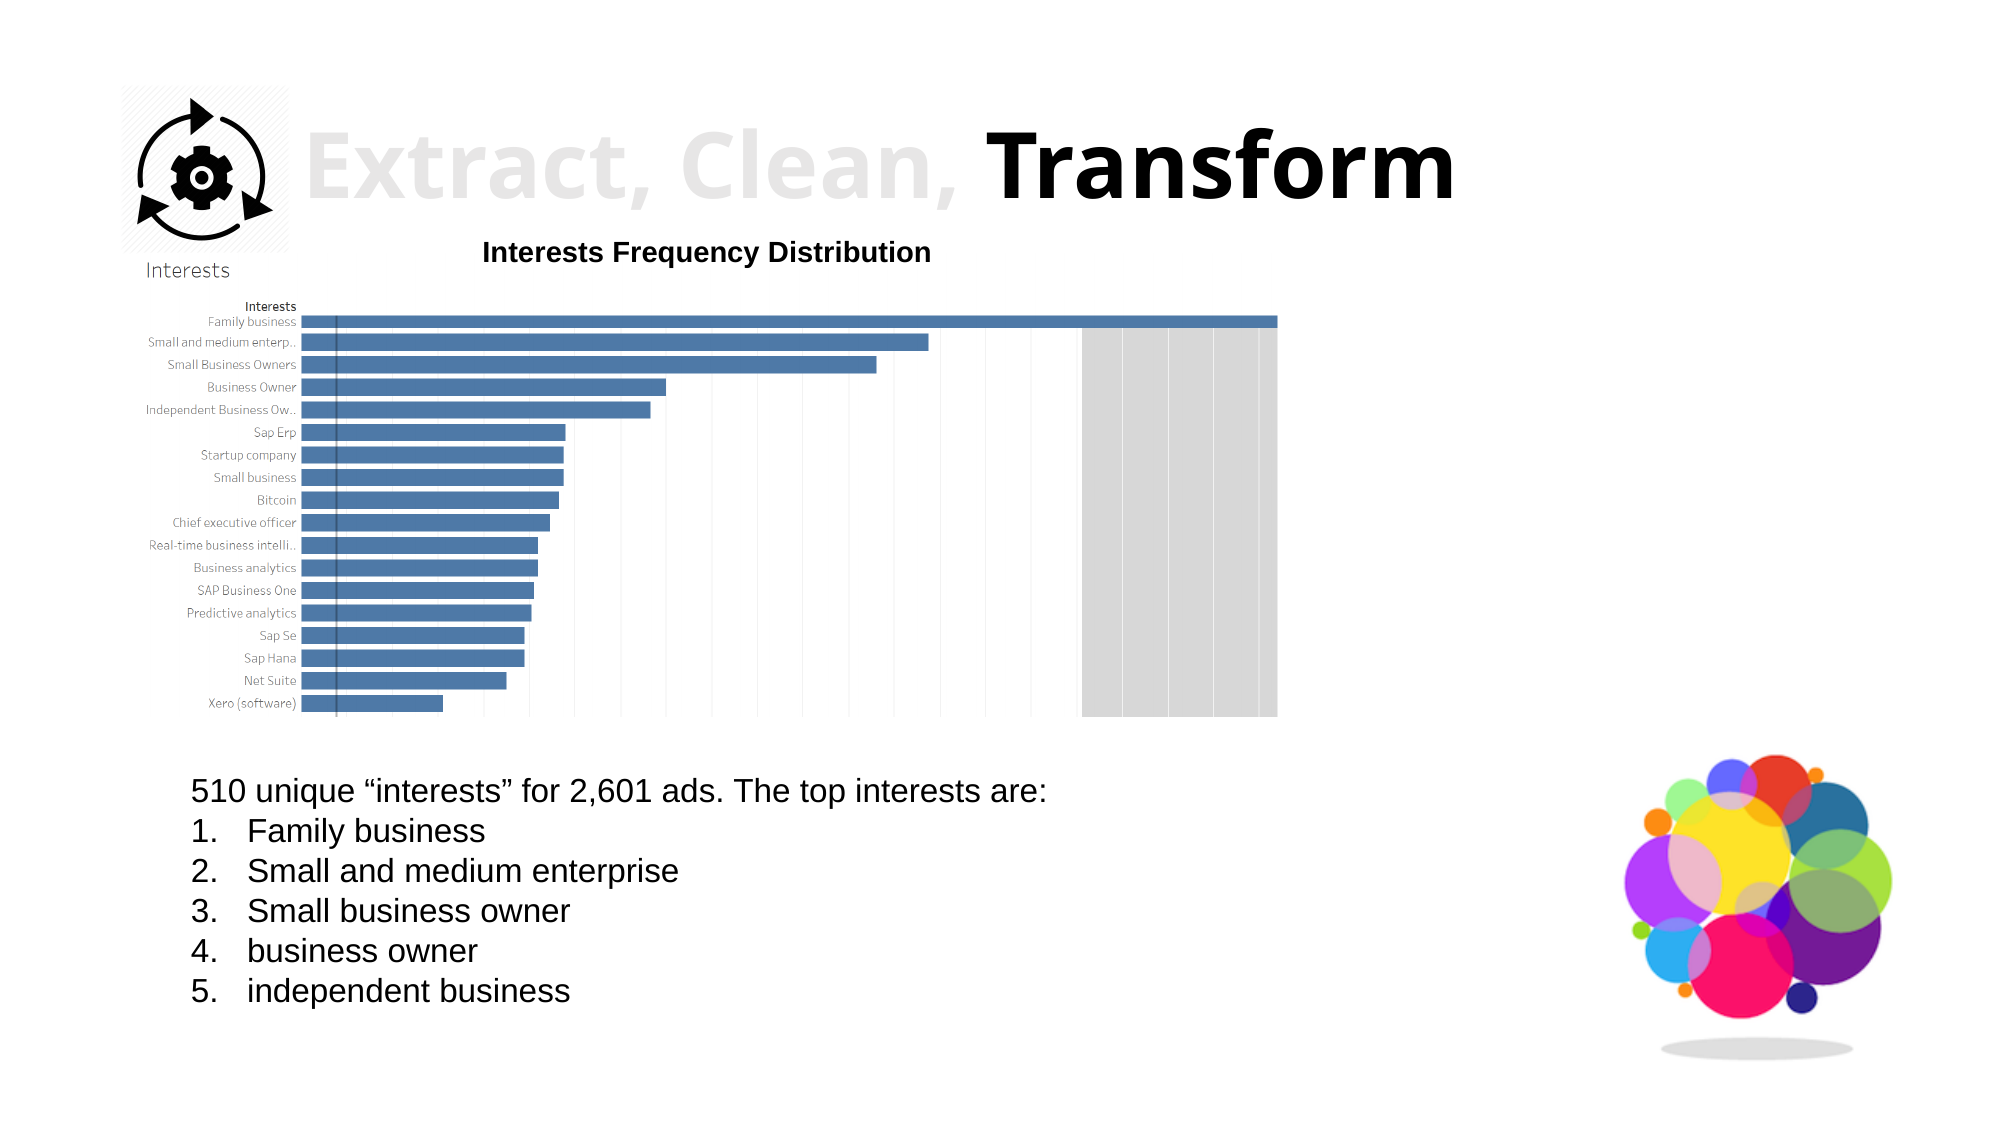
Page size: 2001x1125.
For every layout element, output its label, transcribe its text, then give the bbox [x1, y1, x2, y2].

text_box 510 unique “interests” for 2,601 ads. The top interests are: Family business Small and medium enterprise Small business owner business owner independent business [176, 762, 1224, 1017]
picture [120, 84, 1281, 717]
title Extract, Clean, Transform [137, 59, 1863, 278]
text_box Interests Frequency Distribution [290, 225, 1197, 253]
picture [1600, 718, 1903, 1066]
